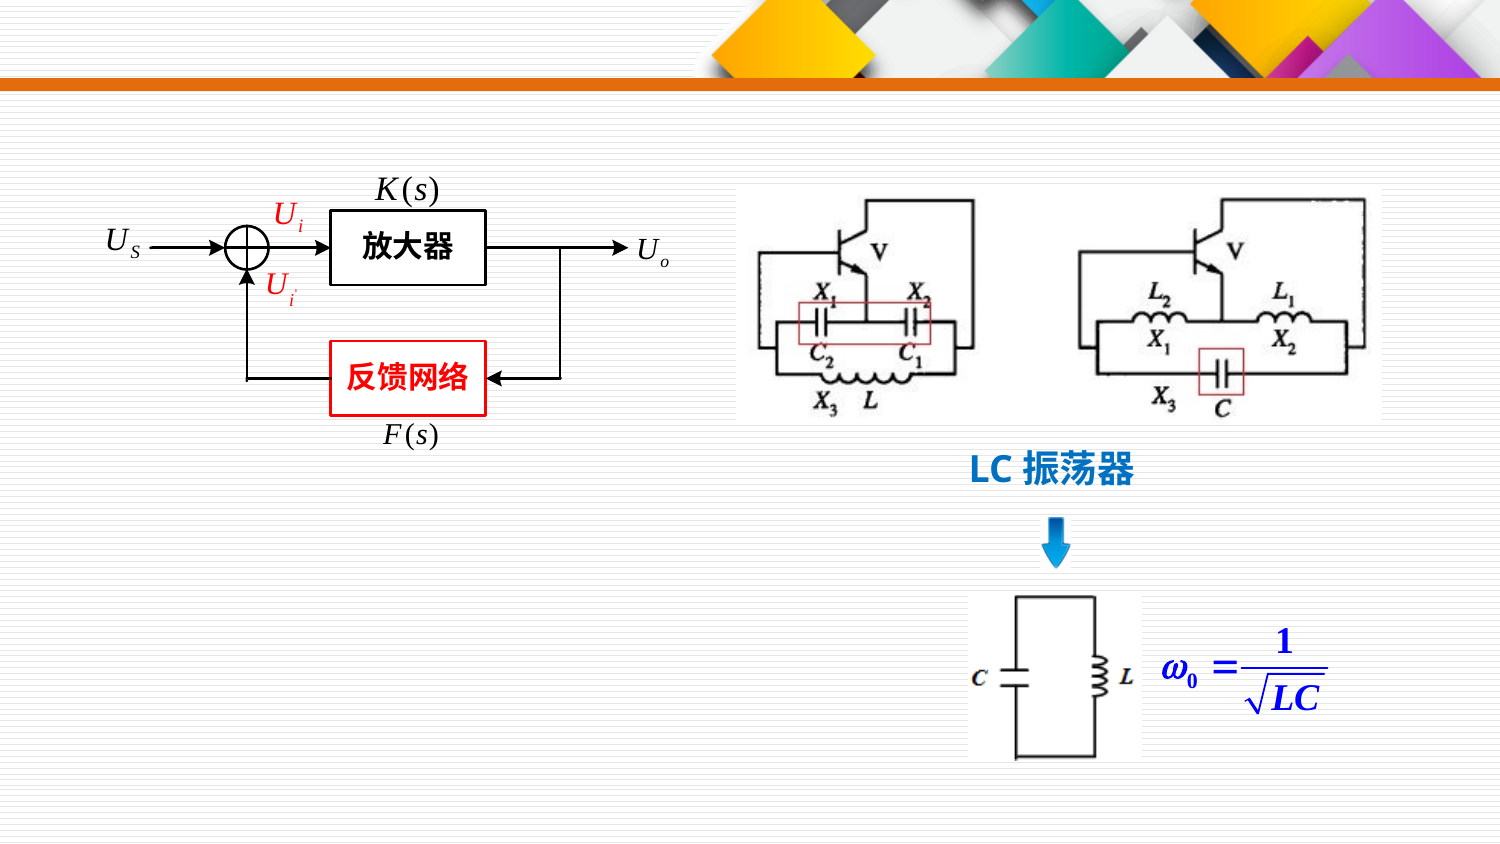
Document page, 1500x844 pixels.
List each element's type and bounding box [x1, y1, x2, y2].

picture [679, 0, 1500, 586]
text_box [0, 92, 1500, 789]
text_box [1156, 615, 1336, 723]
picture [968, 595, 1142, 762]
text_box [97, 162, 681, 464]
text_box [0, 77, 679, 92]
